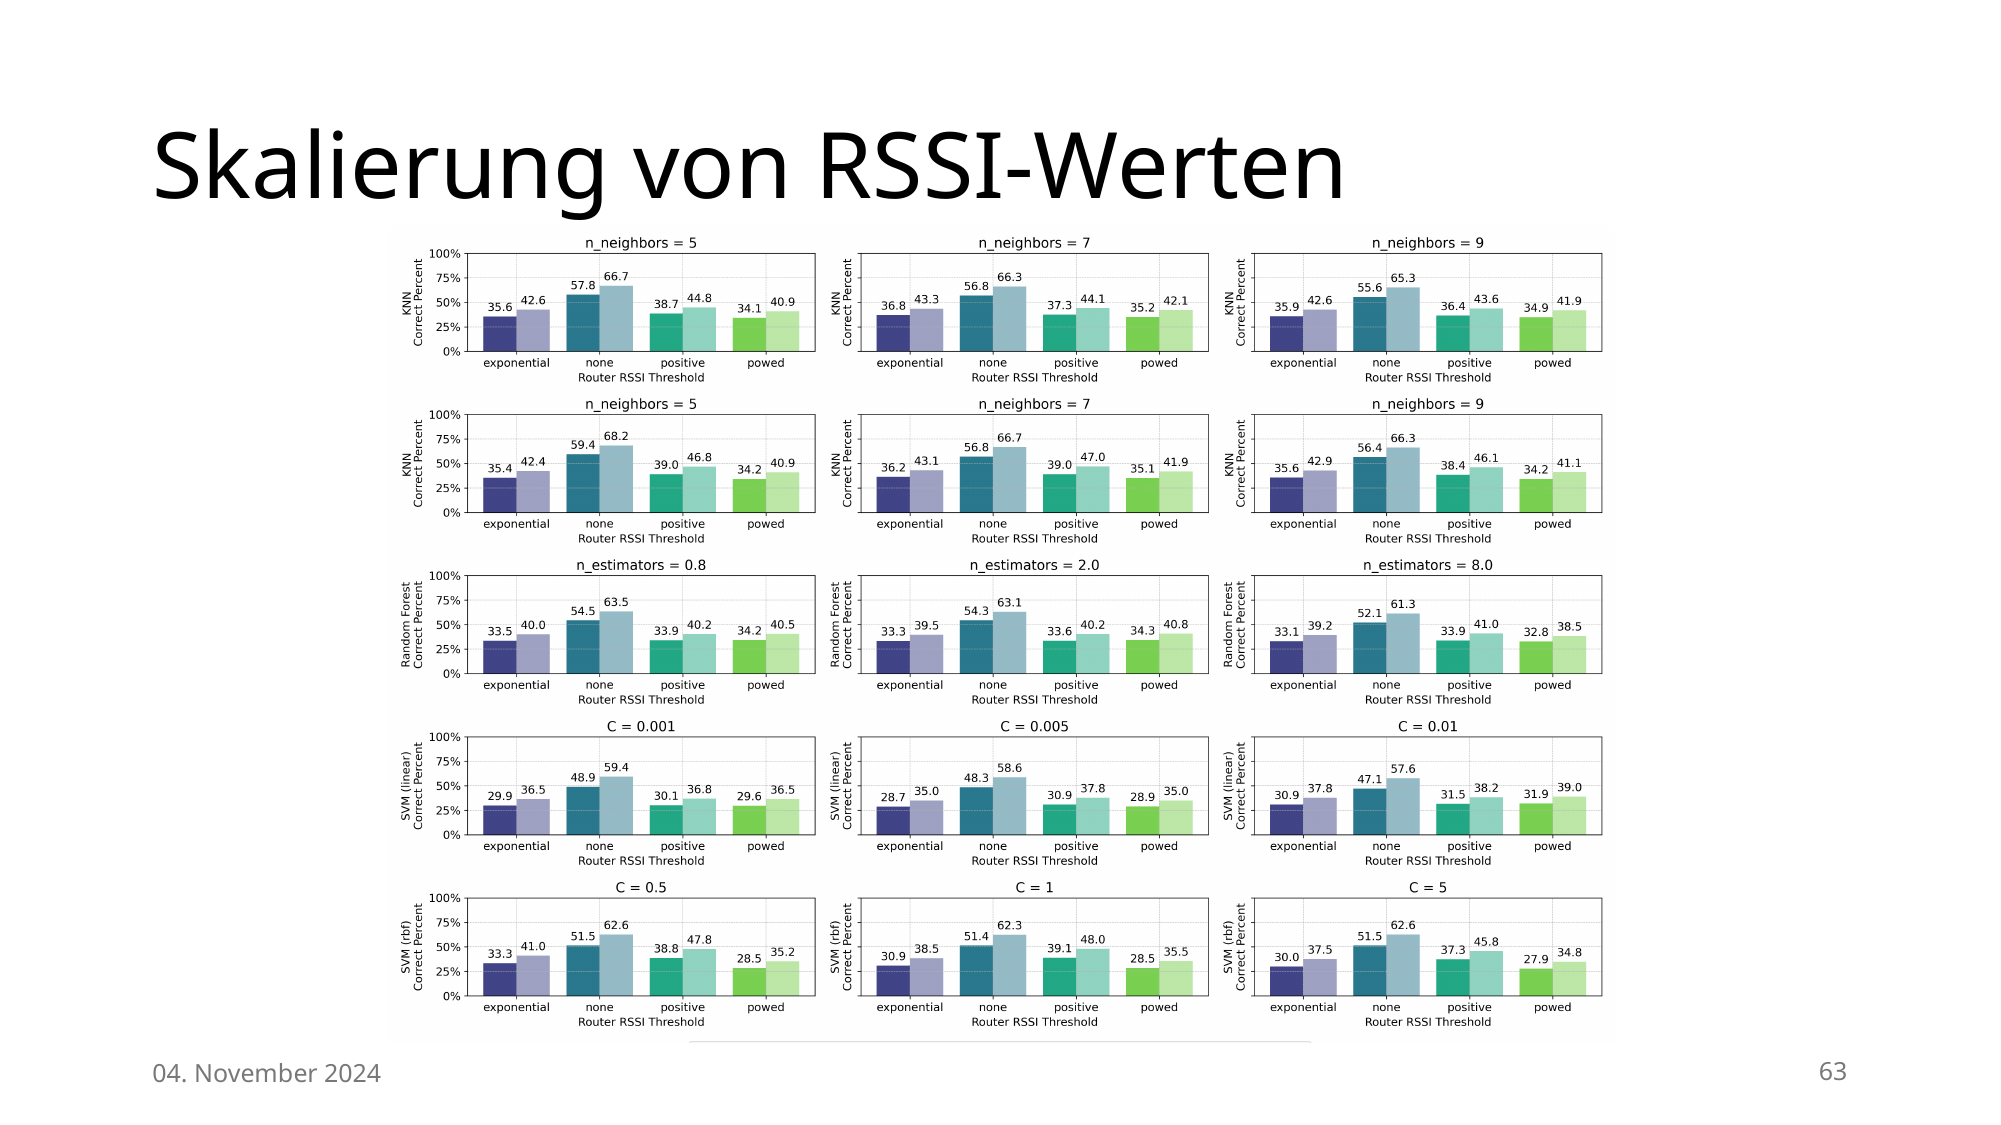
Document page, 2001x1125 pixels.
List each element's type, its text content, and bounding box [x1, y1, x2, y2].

title Skalierung von RSSI-Werten [137, 59, 1962, 278]
picture [386, 224, 1614, 1044]
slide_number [137, 1042, 588, 1103]
slide_number 63 [1412, 1042, 1863, 1103]
